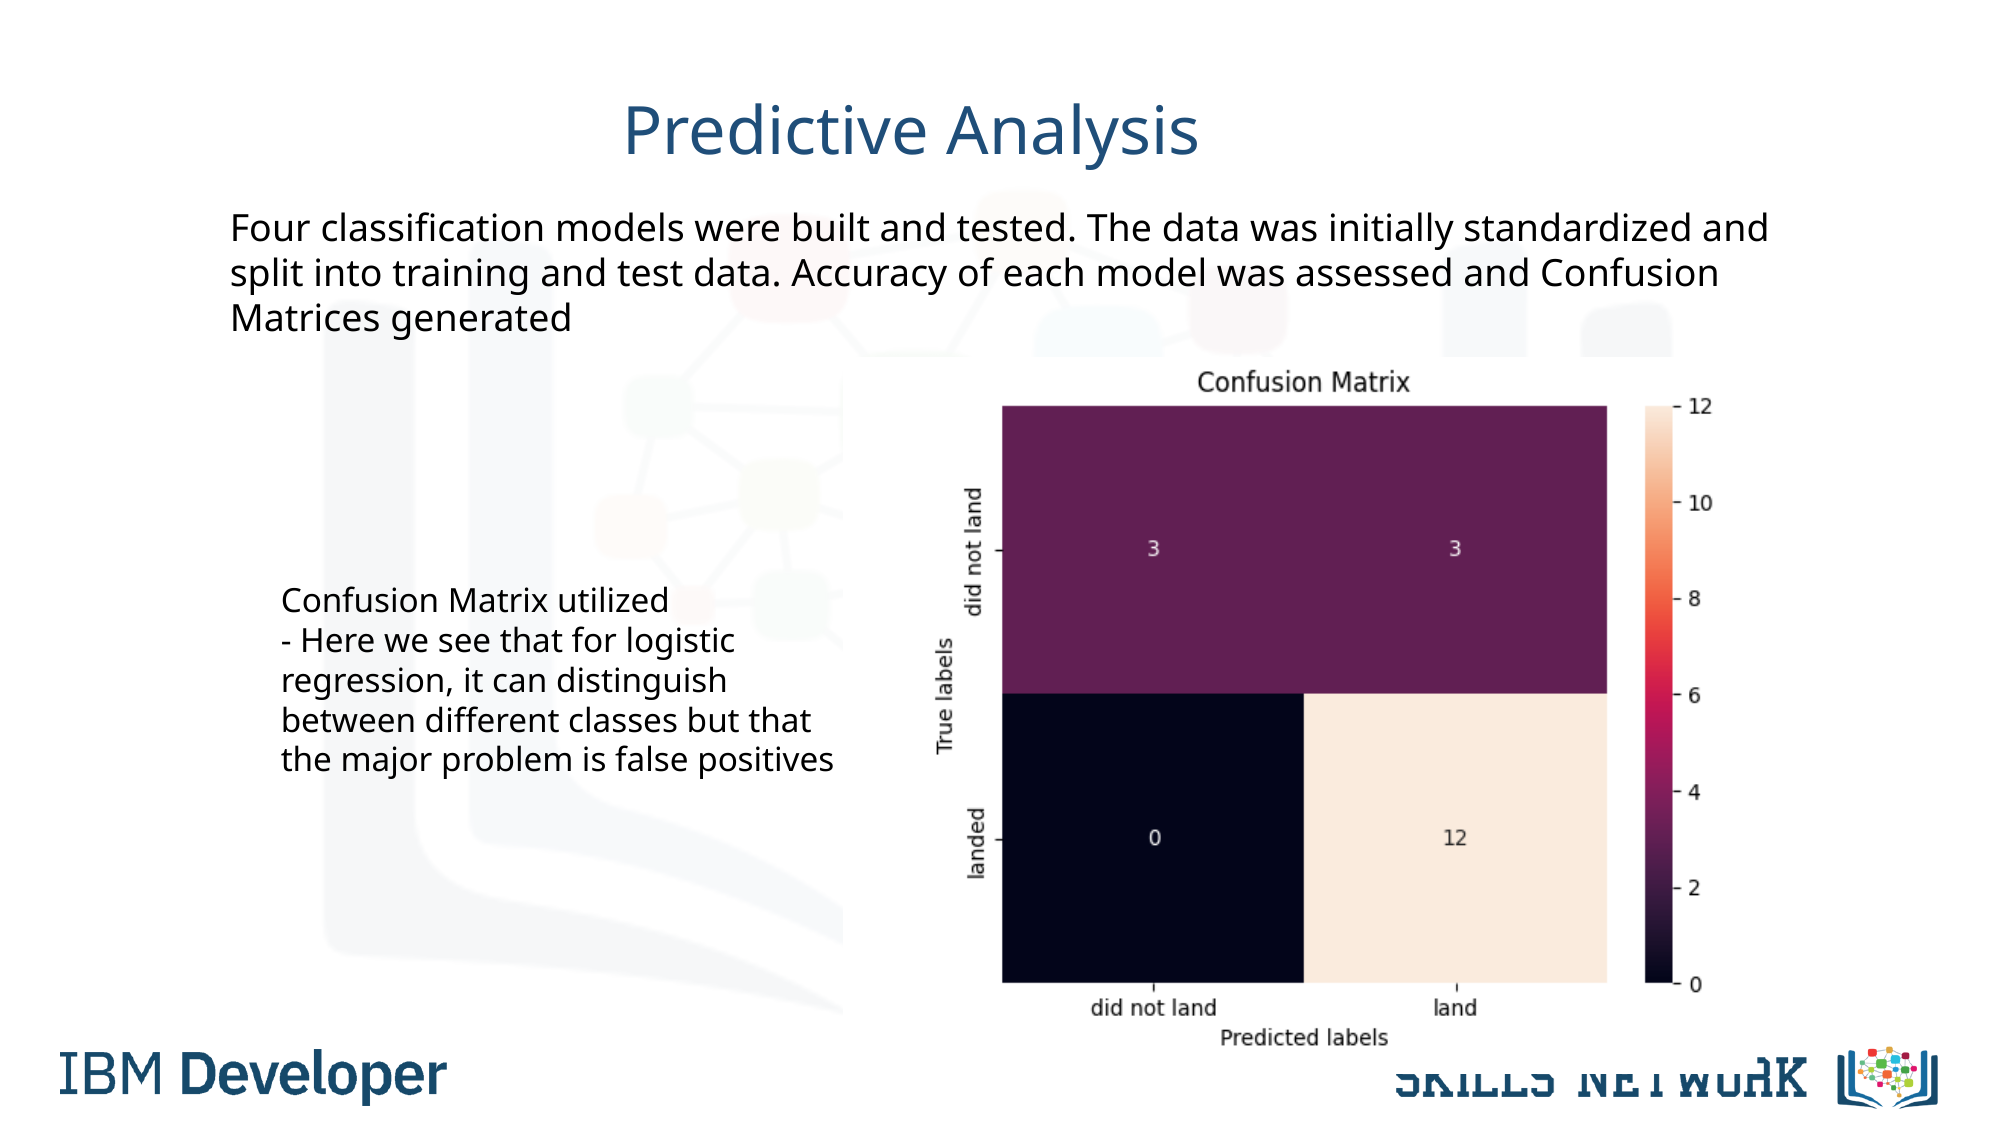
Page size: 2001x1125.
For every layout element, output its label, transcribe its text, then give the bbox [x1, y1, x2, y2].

text_box Confusion Matrix utilized - Here we see that for logistic regression, it can distinguish between different classes but that the major problem is false positives [265, 571, 843, 786]
picture [55, 1045, 459, 1108]
text_box Four classification models were built and tested. The data was initially standardized and split into training and test data. Accuracy of each model was assessed and Confusion Matrices generated [214, 196, 1841, 347]
picture [843, 357, 1945, 1111]
text_box Predictive Analysis [279, 80, 1797, 176]
